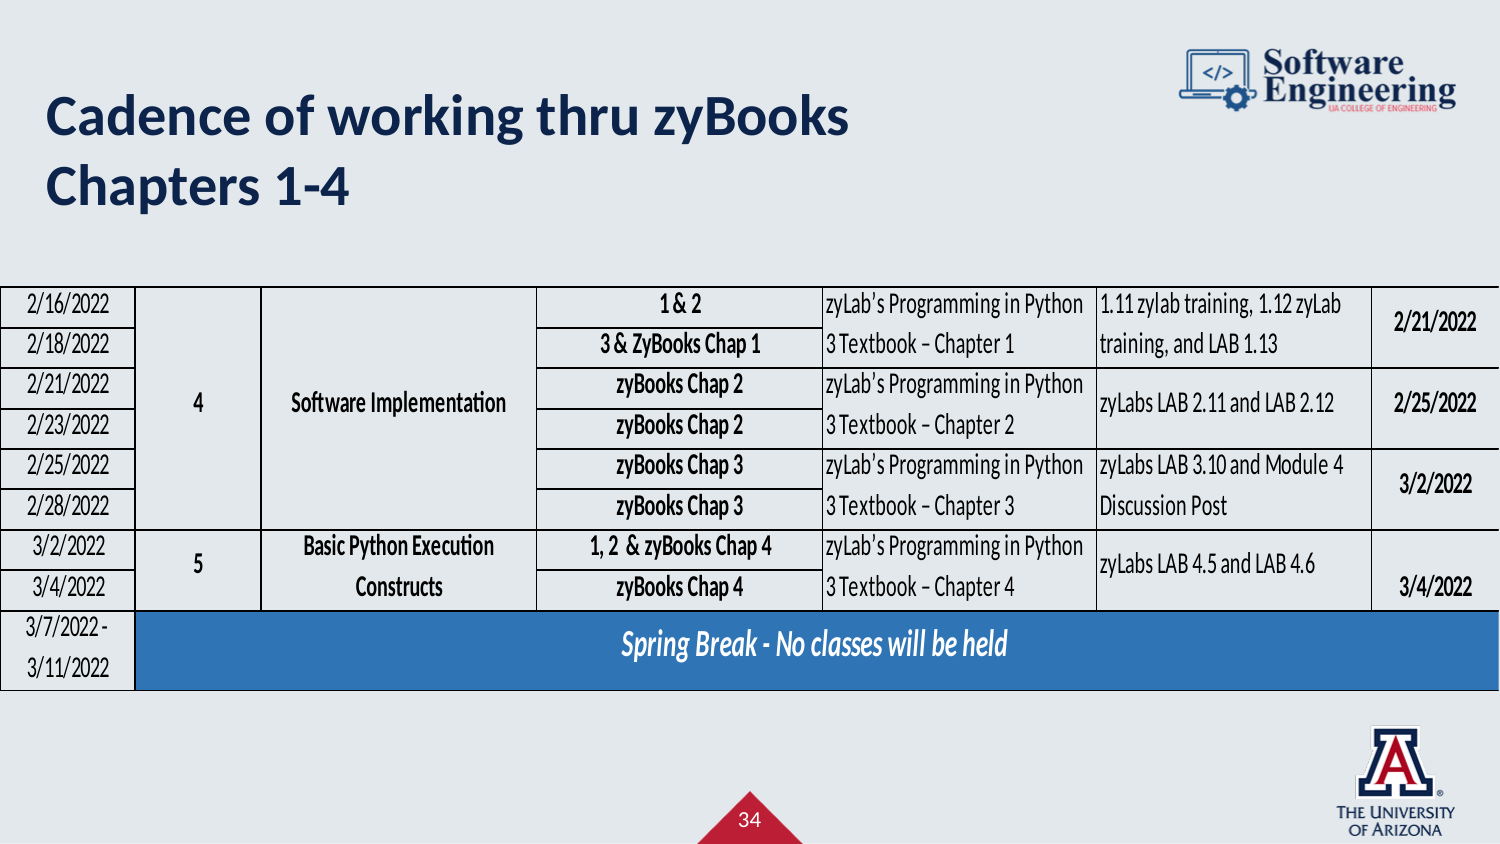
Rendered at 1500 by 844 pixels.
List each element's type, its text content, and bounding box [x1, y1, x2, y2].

picture [0, 38, 1500, 836]
title Cadence of working thru zyBooks Chapters 1-4 [40, 44, 1134, 250]
picture [697, 791, 803, 844]
